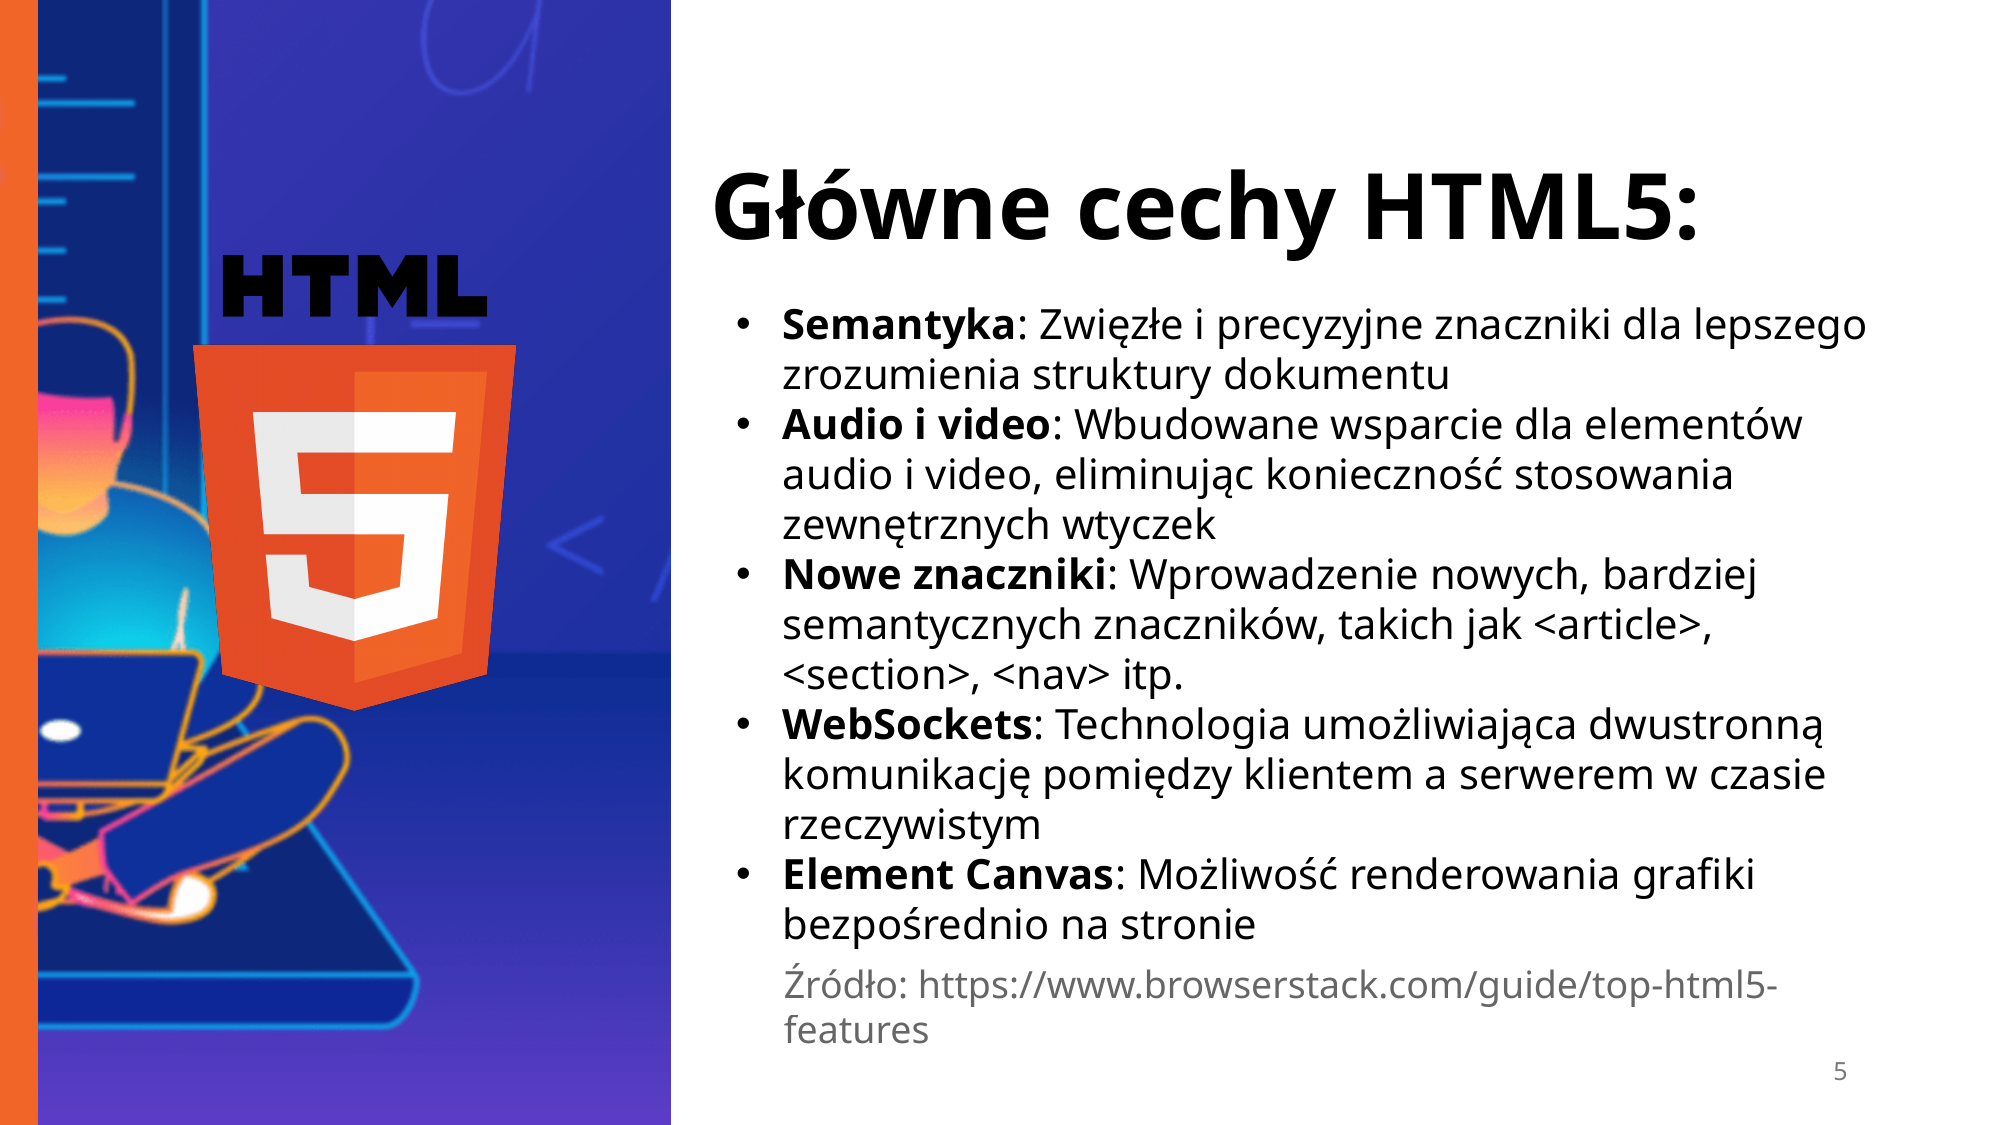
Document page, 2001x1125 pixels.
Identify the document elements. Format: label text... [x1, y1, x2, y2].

text_box Źródło: https://www.browserstack.com/guide/top-html5-features [769, 954, 1914, 1059]
text_box Główne cechy HTML5: [695, 140, 2000, 266]
text_box Semantyka: Zwięzłe i precyzyjne znaczniki dla lepszego zrozumienia struktury dokumentu Audio i video: Wbudowane wsparcie dla elementów audio i video, eliminując konieczność stosowania zewnętrznych wtyczek Nowe znaczniki: Wprowadzenie nowych, bardziej semantycznych znaczników, takich jak <article>, <section>, <nav> itp. WebSockets: Technologia umożliwiająca dwustronną komunikację pomiędzy klientem a serwerem w czasie rzeczywistym Element Canvas: Możliwość renderowania grafiki bezpośrednio na stronie [721, 290, 1893, 1006]
picture [0, 0, 671, 1125]
slide_number 5 [1412, 1059, 1863, 1103]
